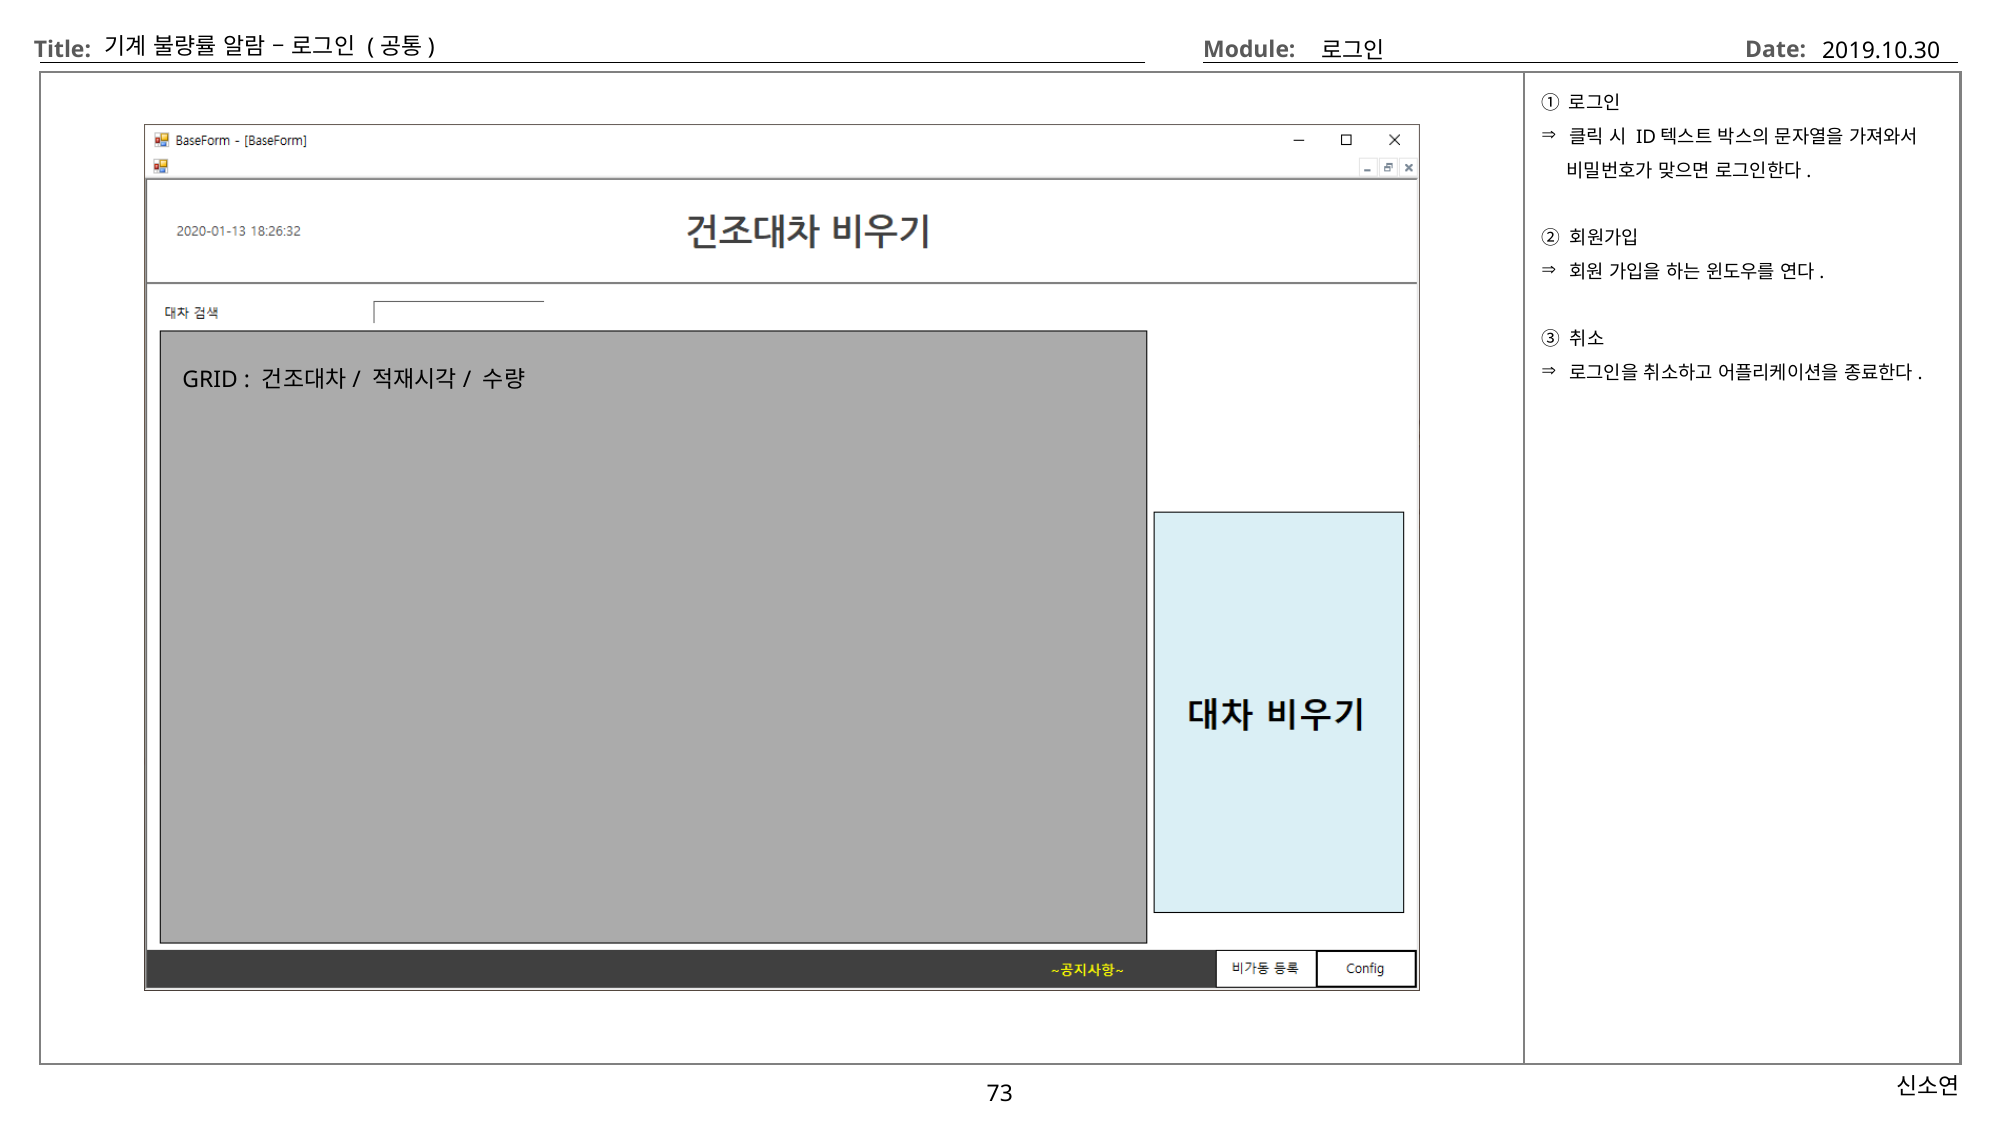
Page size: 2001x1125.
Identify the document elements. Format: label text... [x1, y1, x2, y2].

list 로그인 [1321, 31, 1651, 67]
list 2019.10.30 [1822, 31, 1990, 67]
text_box ① 로그인 클릭 시 ID텍스트 박스의 문자열을 가져와서 비밀번호가 맞으면 로그인한다. ② 회원가입 회원 가입을 하는 윈도우를 연다. ③ 취소 로그인을 취소하고 어플리케이션을 종료한다. [1526, 72, 1960, 425]
list 신소연 [1526, 1067, 1960, 1103]
picture [144, 124, 1420, 991]
title 기계 불량률 알람 – 로그인 (공통) [104, 29, 1123, 66]
